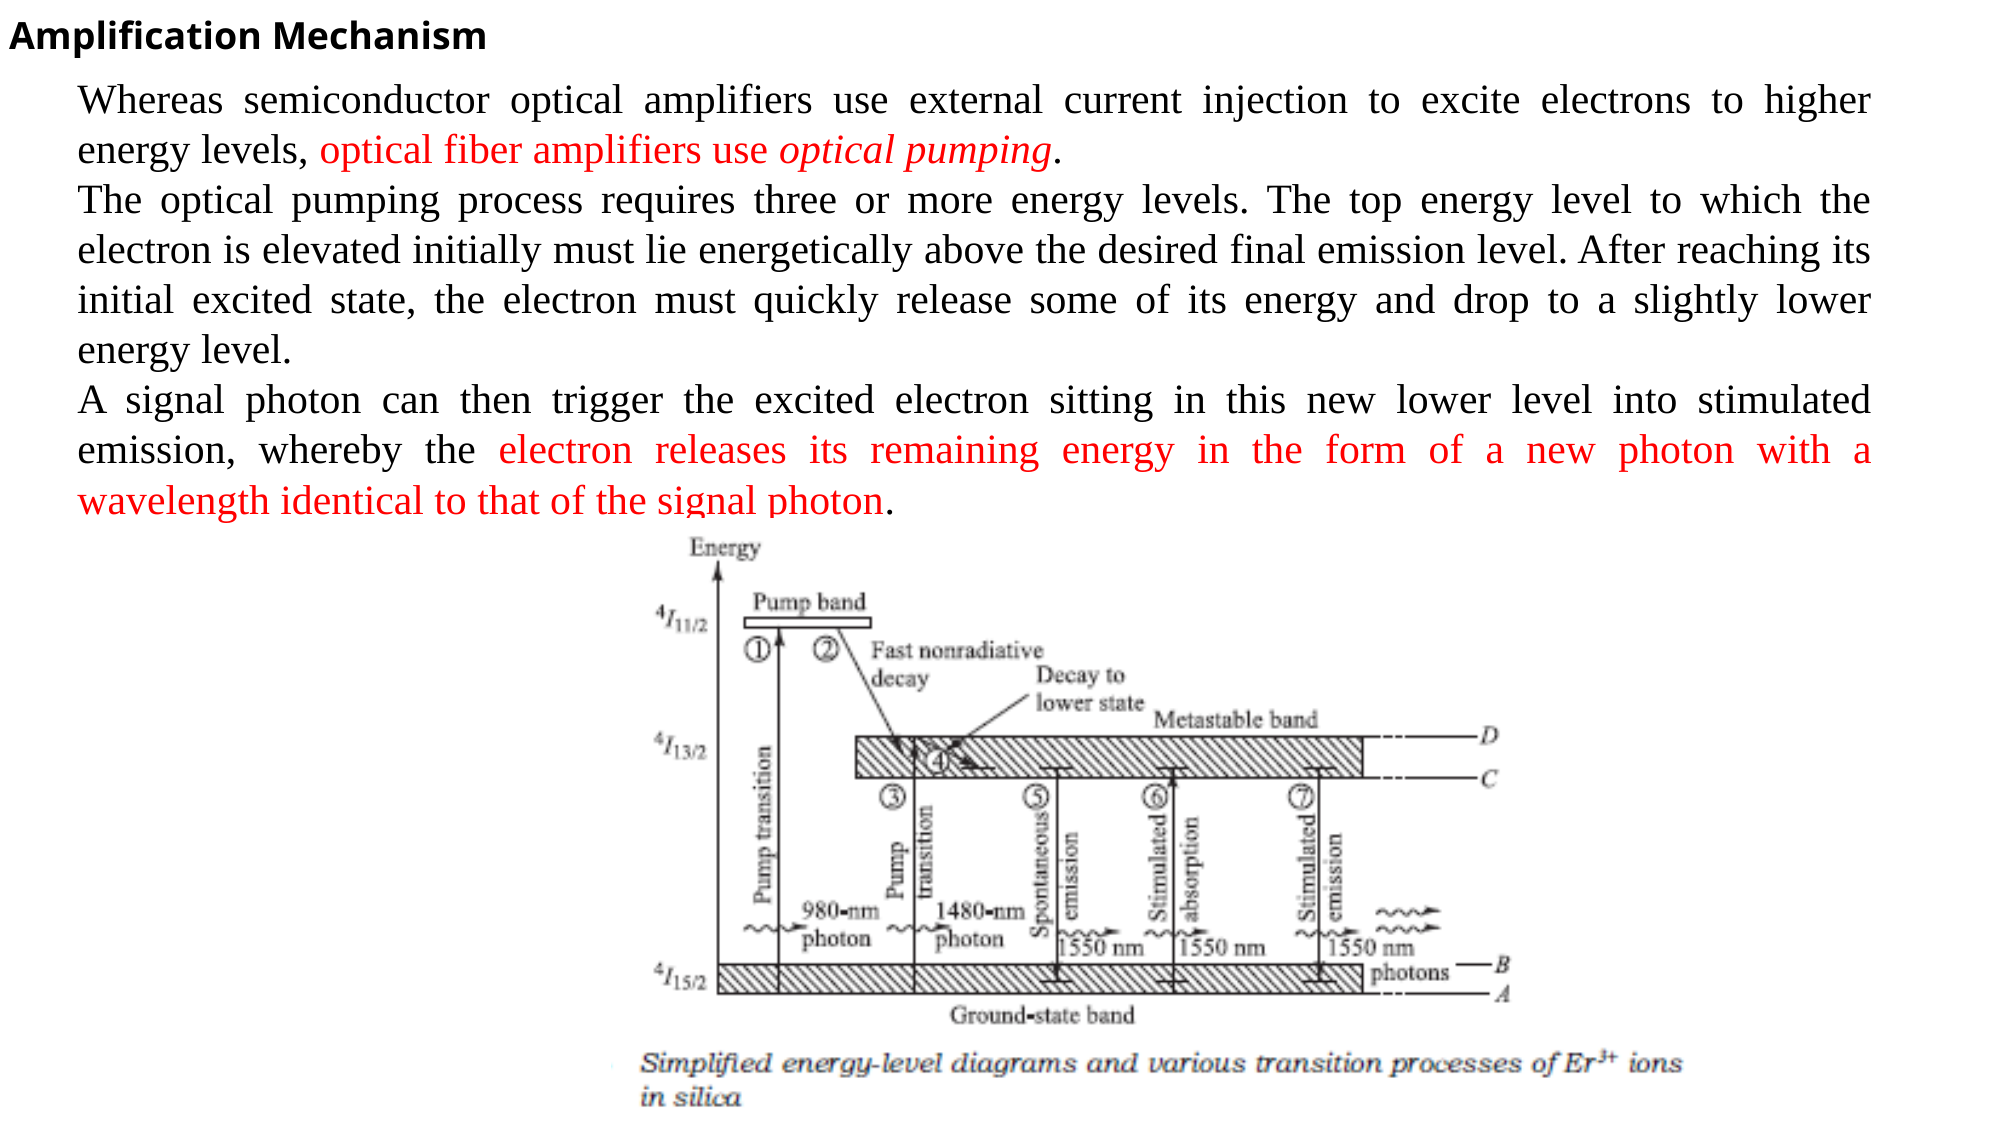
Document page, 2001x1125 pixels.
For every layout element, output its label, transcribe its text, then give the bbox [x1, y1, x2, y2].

text_box Amplification Mechanism [0, 4, 503, 64]
picture [611, 518, 1706, 1124]
text_box Whereas semiconductor optical amplifiers use external current injection to excite electrons to higher energy levels, optical fiber amplifiers use optical pumping. The optical pumping process requires three or more energy levels. The top energy level to which the electron is elevated initially must lie energetically above the desired final emission level. After reaching its initial excited state, the electron must quickly release some of its energy and drop to a slightly lower energy level. A signal photon can then trigger the excited electron sitting in this new lower level into stimulated emission, whereby the electron releases its remaining energy in the form of a new photon with a wavelength identical to that of the signal photon. [62, 64, 1888, 530]
